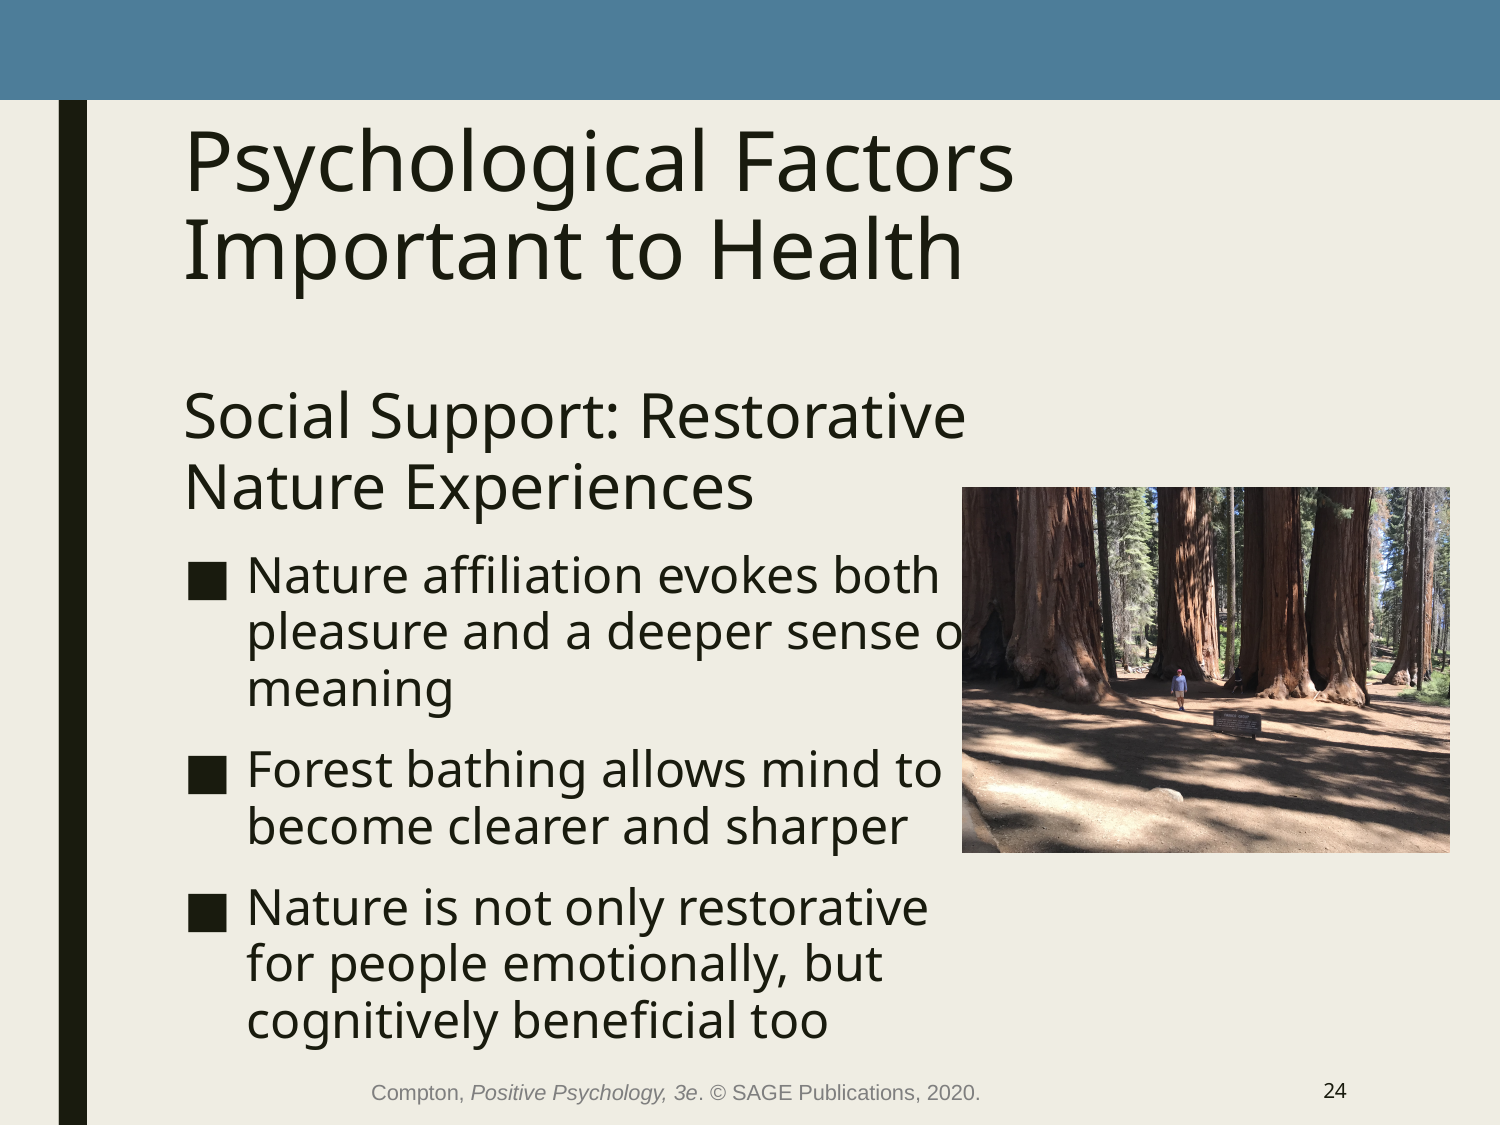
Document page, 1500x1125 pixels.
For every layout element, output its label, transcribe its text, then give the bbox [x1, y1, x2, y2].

footer Compton, Positive Psychology, 3e. © SAGE Publications, 2020. [355, 1058, 1129, 1125]
picture [962, 487, 1450, 854]
title Psychological Factors Important to Health [168, 112, 1351, 357]
slide_number 24 [1165, 1058, 1362, 1125]
list Social Support: Restorative Nature Experiences Nature affiliation evokes both pleasure and a deeper sense of meaning Forest bathing allows mind to become clearer and sharper Nature is not only restorative for people emotionally, but cognitively beneficial too [168, 375, 1013, 1059]
